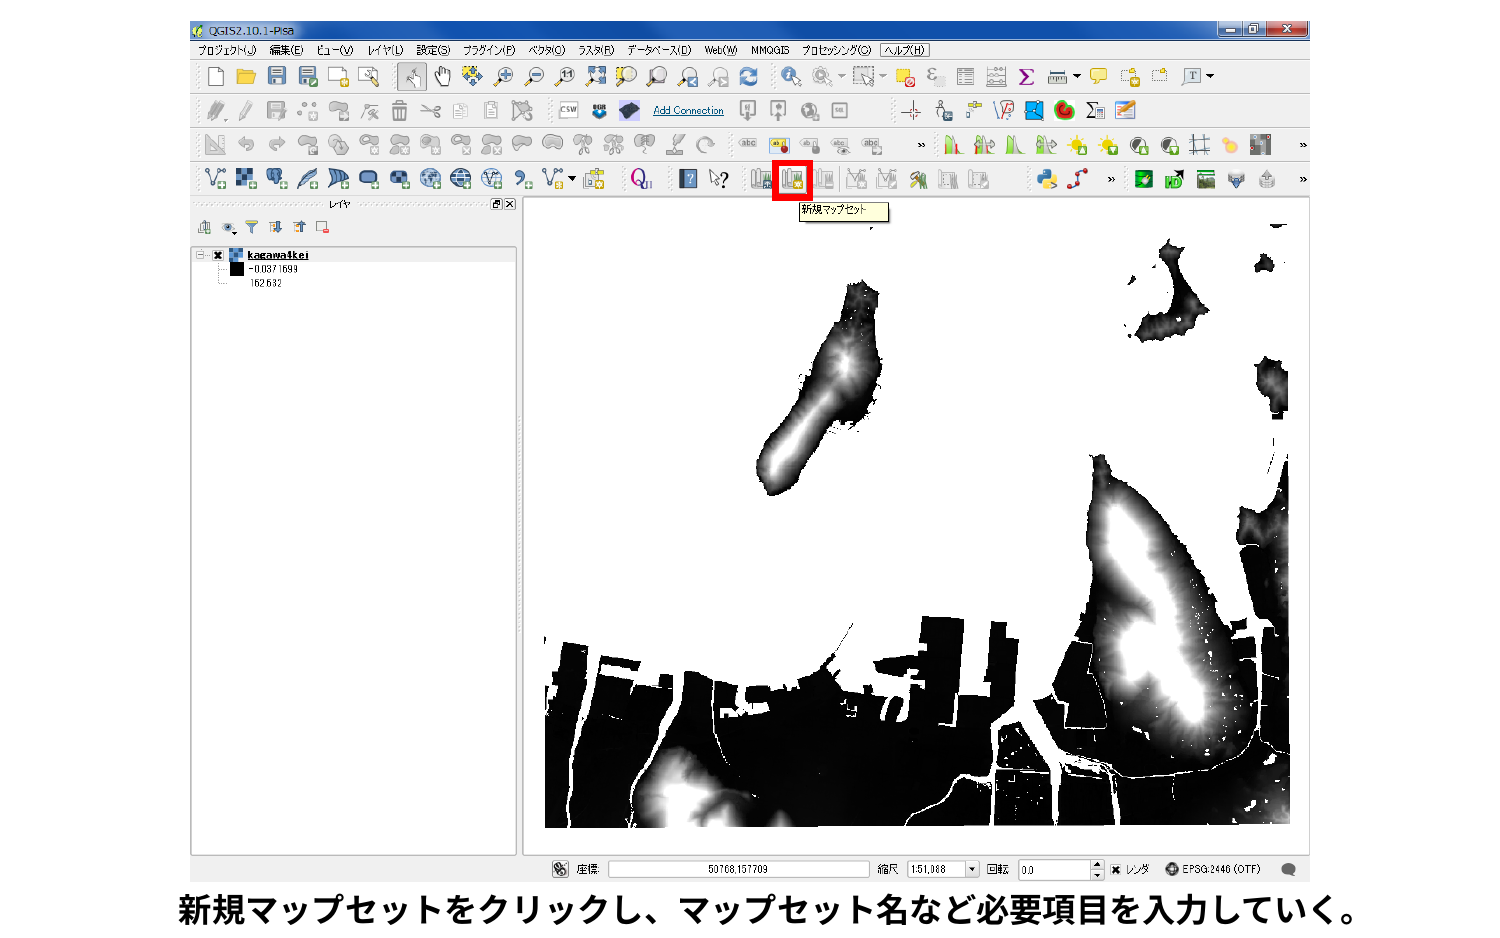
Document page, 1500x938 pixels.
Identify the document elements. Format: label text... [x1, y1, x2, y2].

picture [190, 21, 1310, 882]
text_box 新規マップセットをクリックし、マップセット名など必要項目を入力していく。 [164, 881, 1390, 937]
